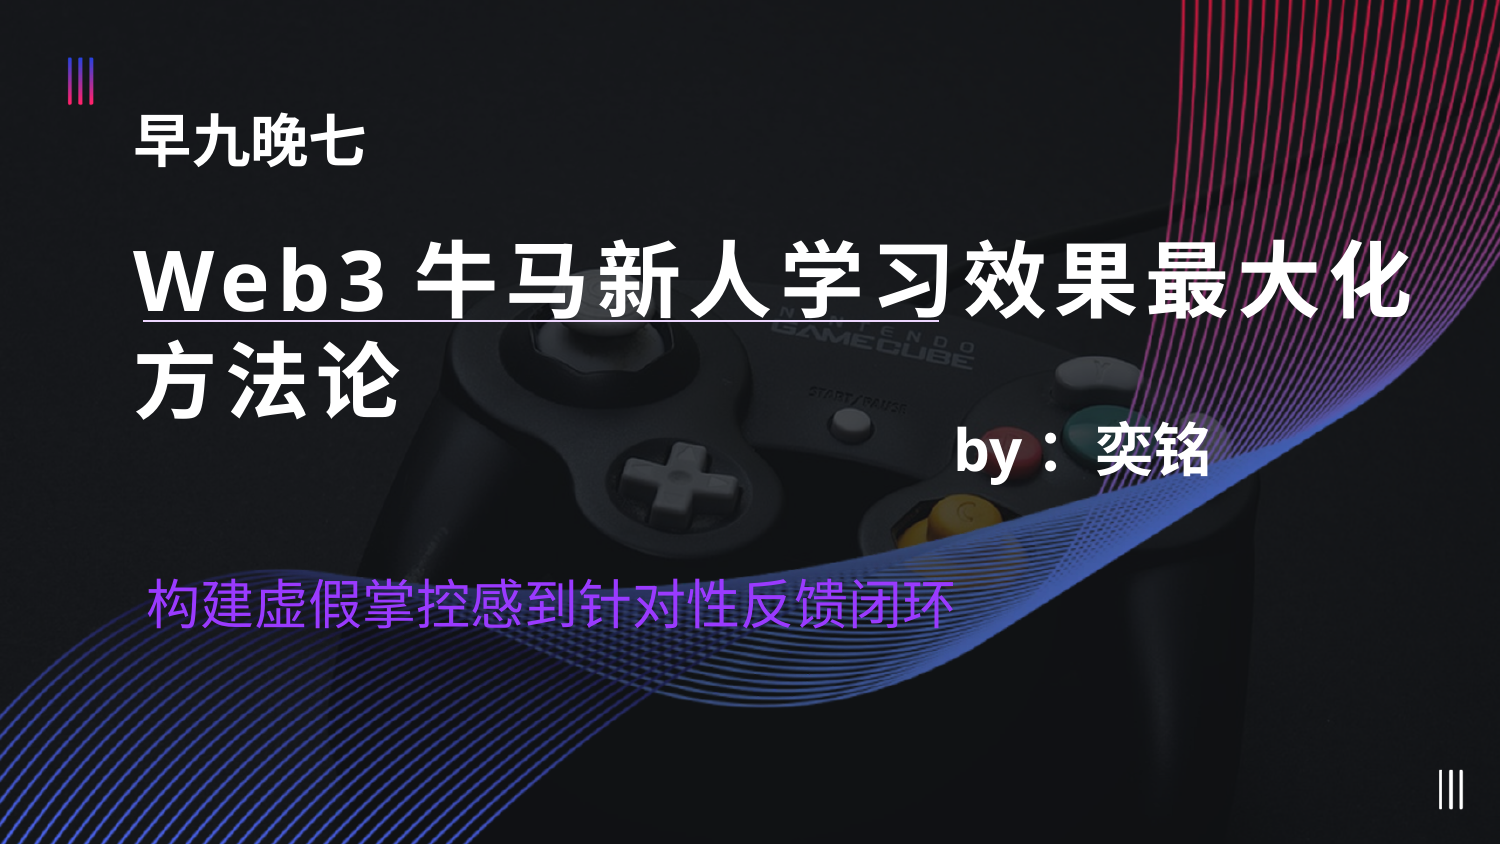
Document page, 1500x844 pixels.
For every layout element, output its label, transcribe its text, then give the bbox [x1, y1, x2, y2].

picture [0, 0, 1500, 844]
text_box by：奕铭 [938, 389, 1316, 455]
text_box Web3牛马新人学习效果最大化方法论 [118, 212, 1458, 445]
text_box 早九晚七 [118, 80, 496, 147]
text_box 构建虚假掌控感到针对性反馈闭环 [131, 542, 1300, 650]
